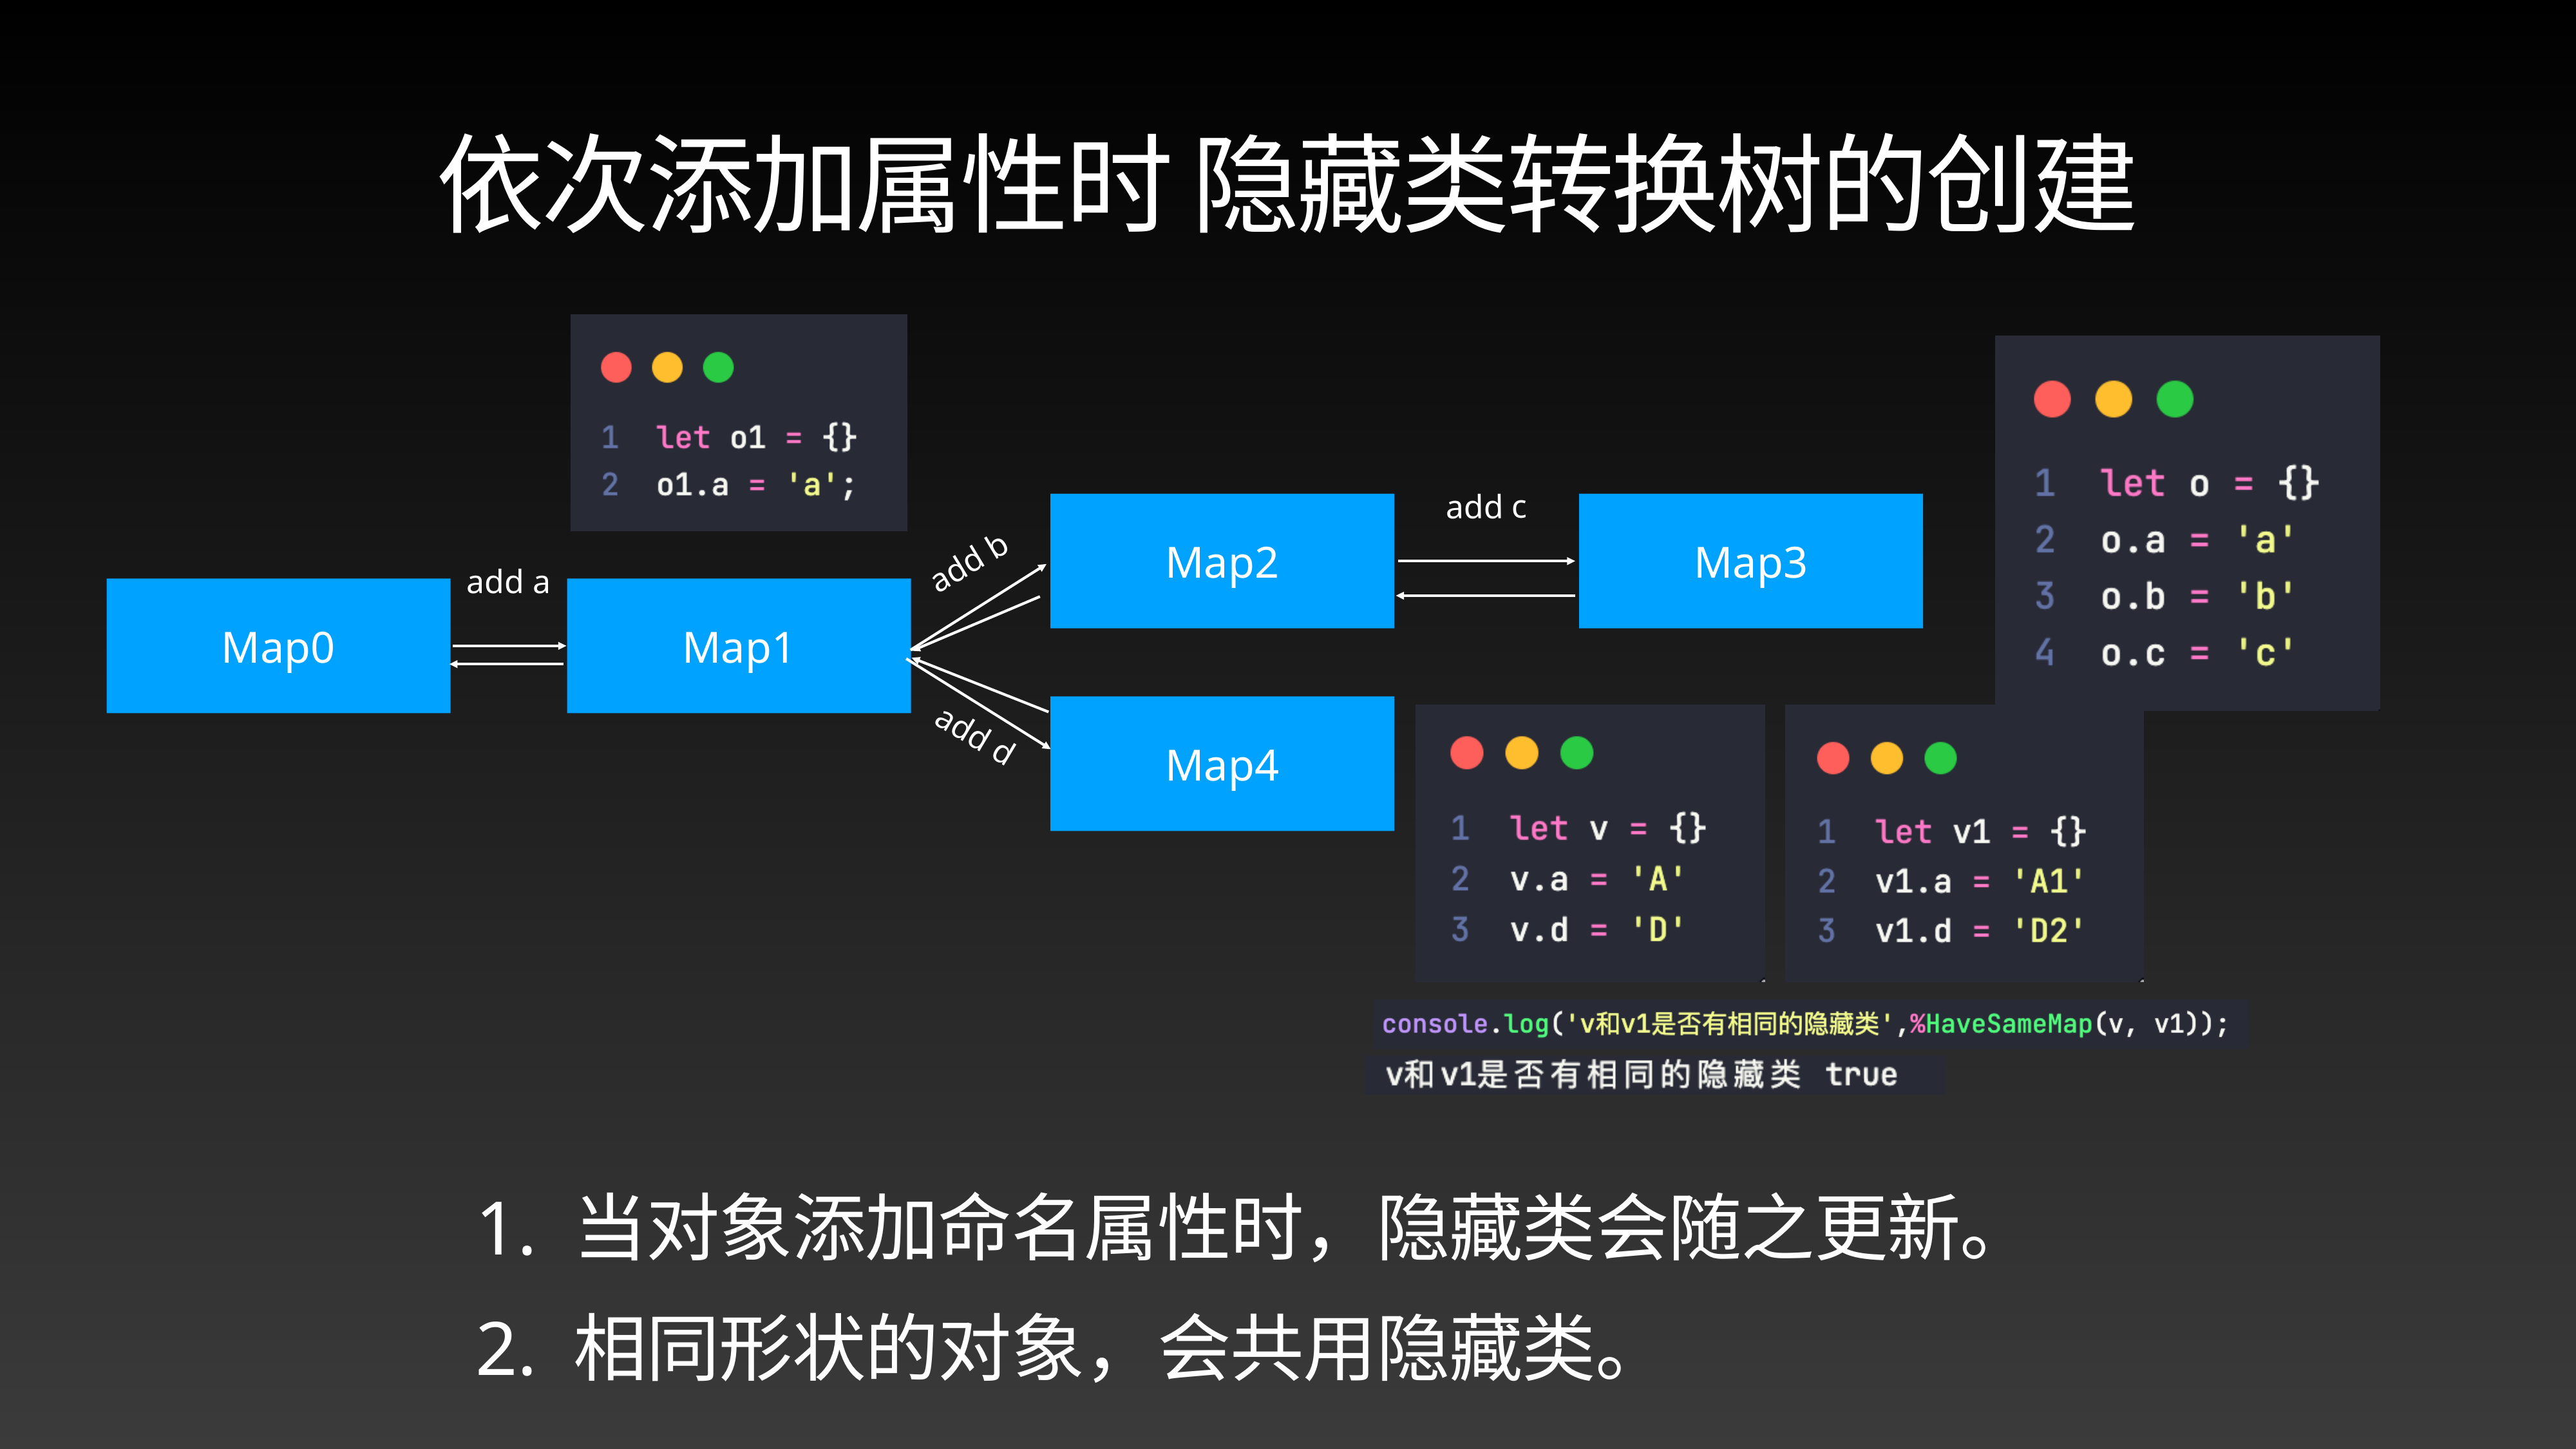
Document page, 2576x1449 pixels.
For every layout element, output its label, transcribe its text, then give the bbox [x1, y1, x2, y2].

text_box add c [1440, 480, 1533, 531]
text_box Map1 [567, 578, 911, 714]
text_box Map3 [1579, 493, 1924, 629]
text_box [906, 658, 1050, 750]
text_box add b [914, 515, 1023, 607]
text_box [912, 596, 1040, 652]
picture [1416, 705, 1765, 982]
text_box add a [461, 555, 556, 605]
text_box Map2 [1050, 493, 1395, 629]
list 1. 当对象添加命名属性时，隐藏类会随之更新。 2. 相同形状的对象，会共用隐藏类。 [470, 1175, 2187, 1449]
text_box add d [922, 688, 1030, 781]
text_box [449, 660, 564, 668]
picture [1785, 336, 2380, 982]
text_box [911, 657, 1049, 712]
picture [1374, 999, 2248, 1050]
text_box [918, 564, 1046, 645]
text_box Map4 [1050, 696, 1395, 831]
text_box [1398, 556, 1575, 565]
text_box [1396, 591, 1575, 600]
picture [1365, 1055, 1946, 1095]
picture [571, 314, 908, 531]
title 依次添加属性时 隐藏类转换树的创建 [133, 85, 2443, 251]
text_box [452, 641, 567, 650]
text_box Map0 [106, 578, 451, 714]
